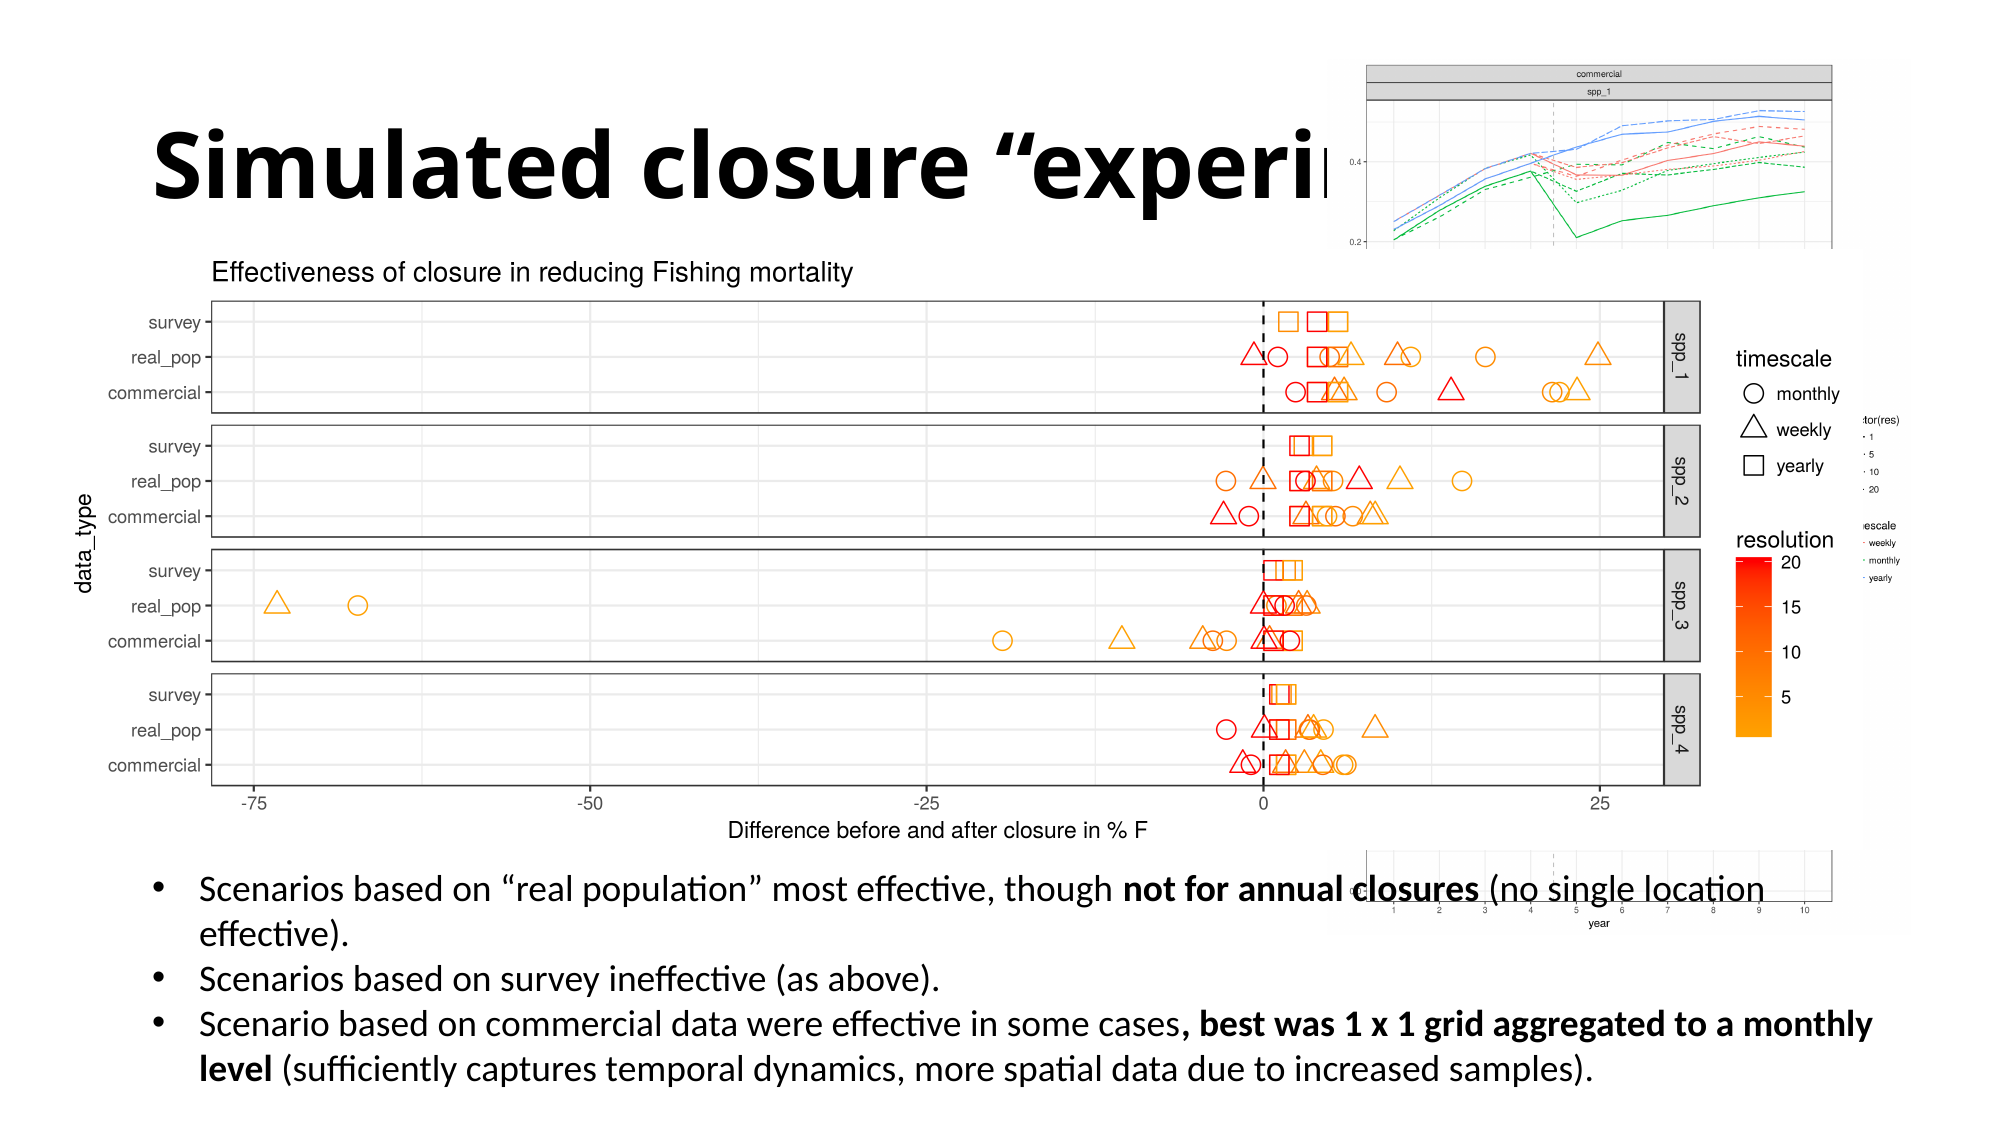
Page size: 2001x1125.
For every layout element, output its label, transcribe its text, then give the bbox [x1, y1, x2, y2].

picture [62, 59, 1911, 935]
title Simulated closure “experiment” [137, 59, 1326, 249]
text_box Scenarios based on “real population” most effective, though not for annual closures (no single location effective). Scenarios based on survey ineffective (as above). Scenario based on commercial data were effective in some cases, best was 1 x 1 grid aggregated to a monthly level (sufficiently captures temporal dynamics, more spatial data due to increased samples). [137, 856, 1889, 1097]
